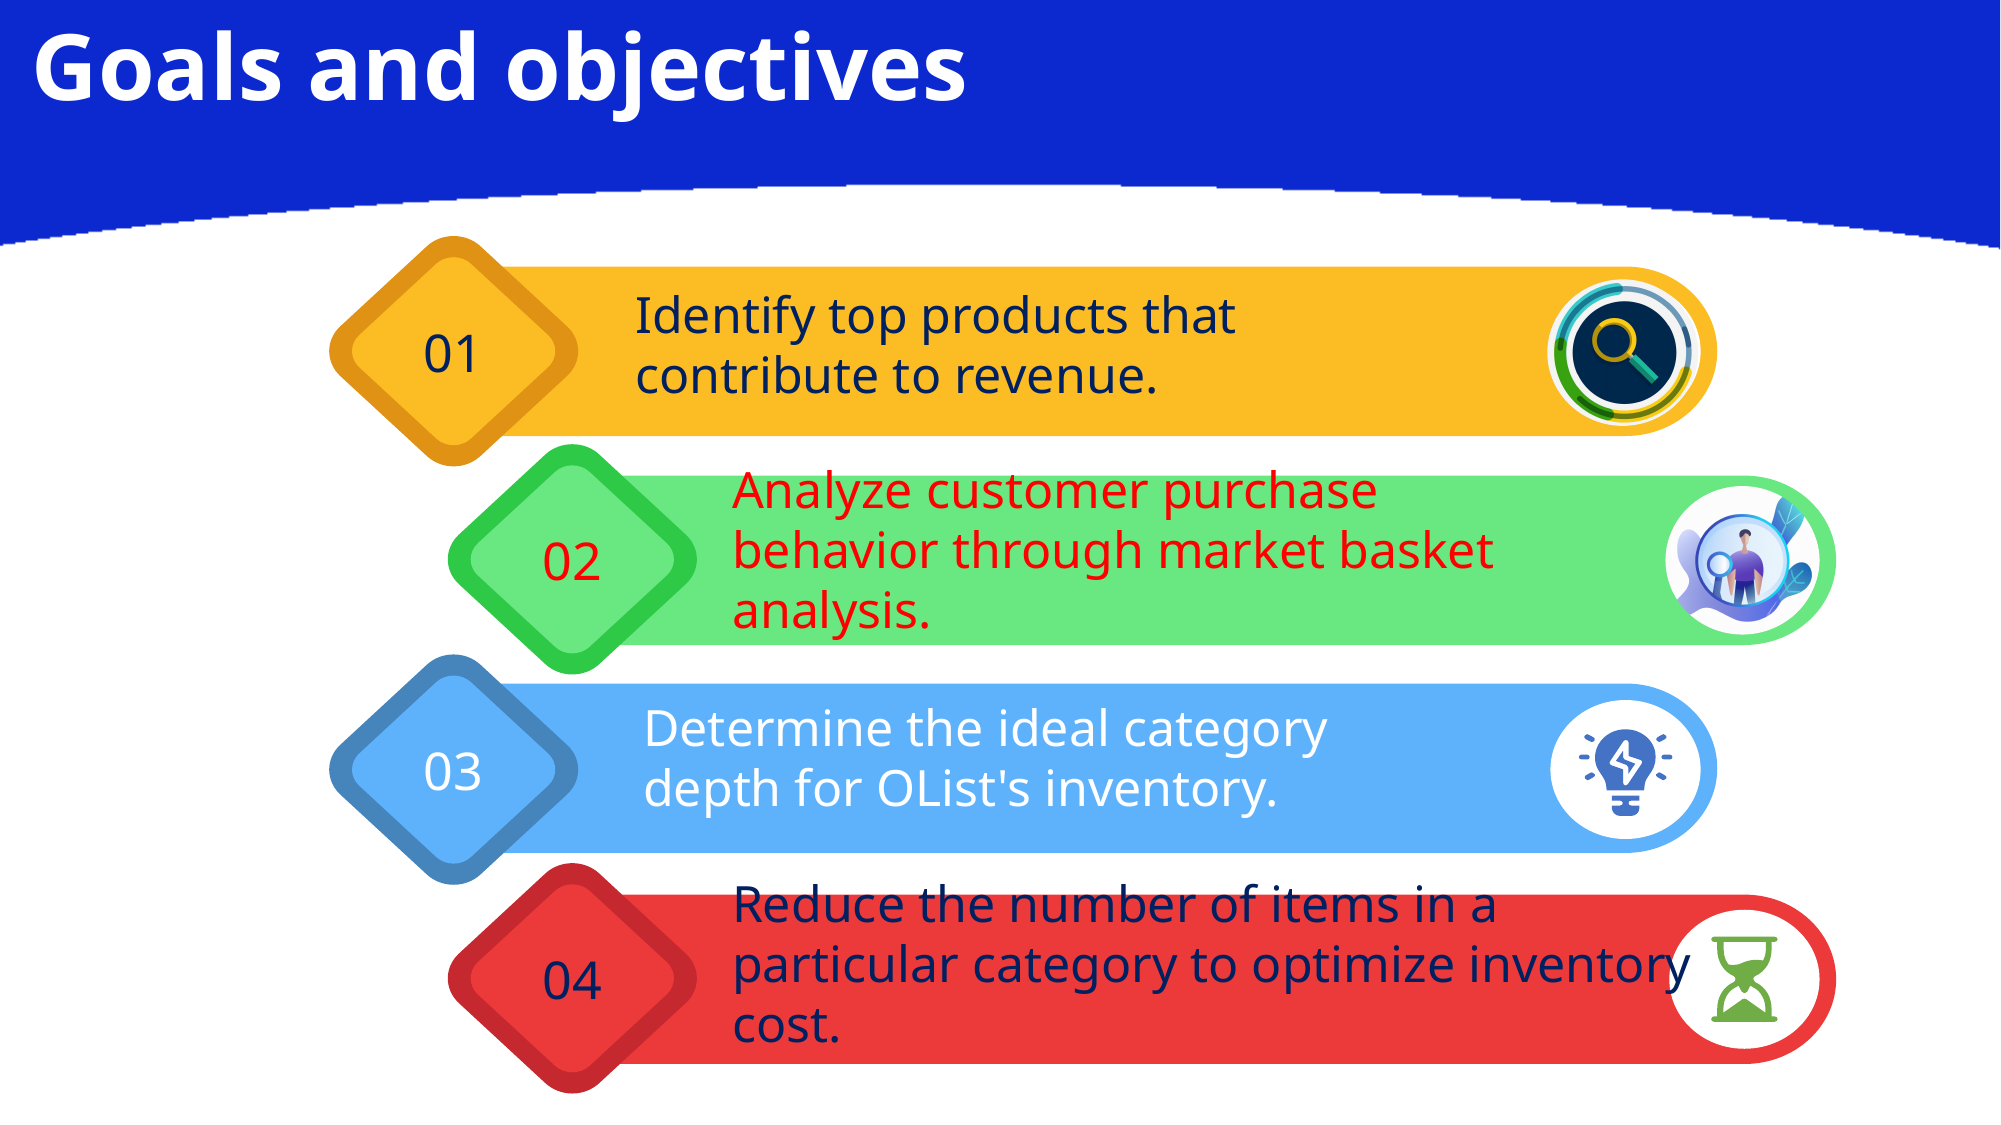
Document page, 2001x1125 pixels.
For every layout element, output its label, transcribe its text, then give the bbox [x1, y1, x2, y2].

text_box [325, 236, 1837, 1094]
picture [0, 0, 2001, 1125]
text_box Goals and objectives [16, 31, 1284, 111]
